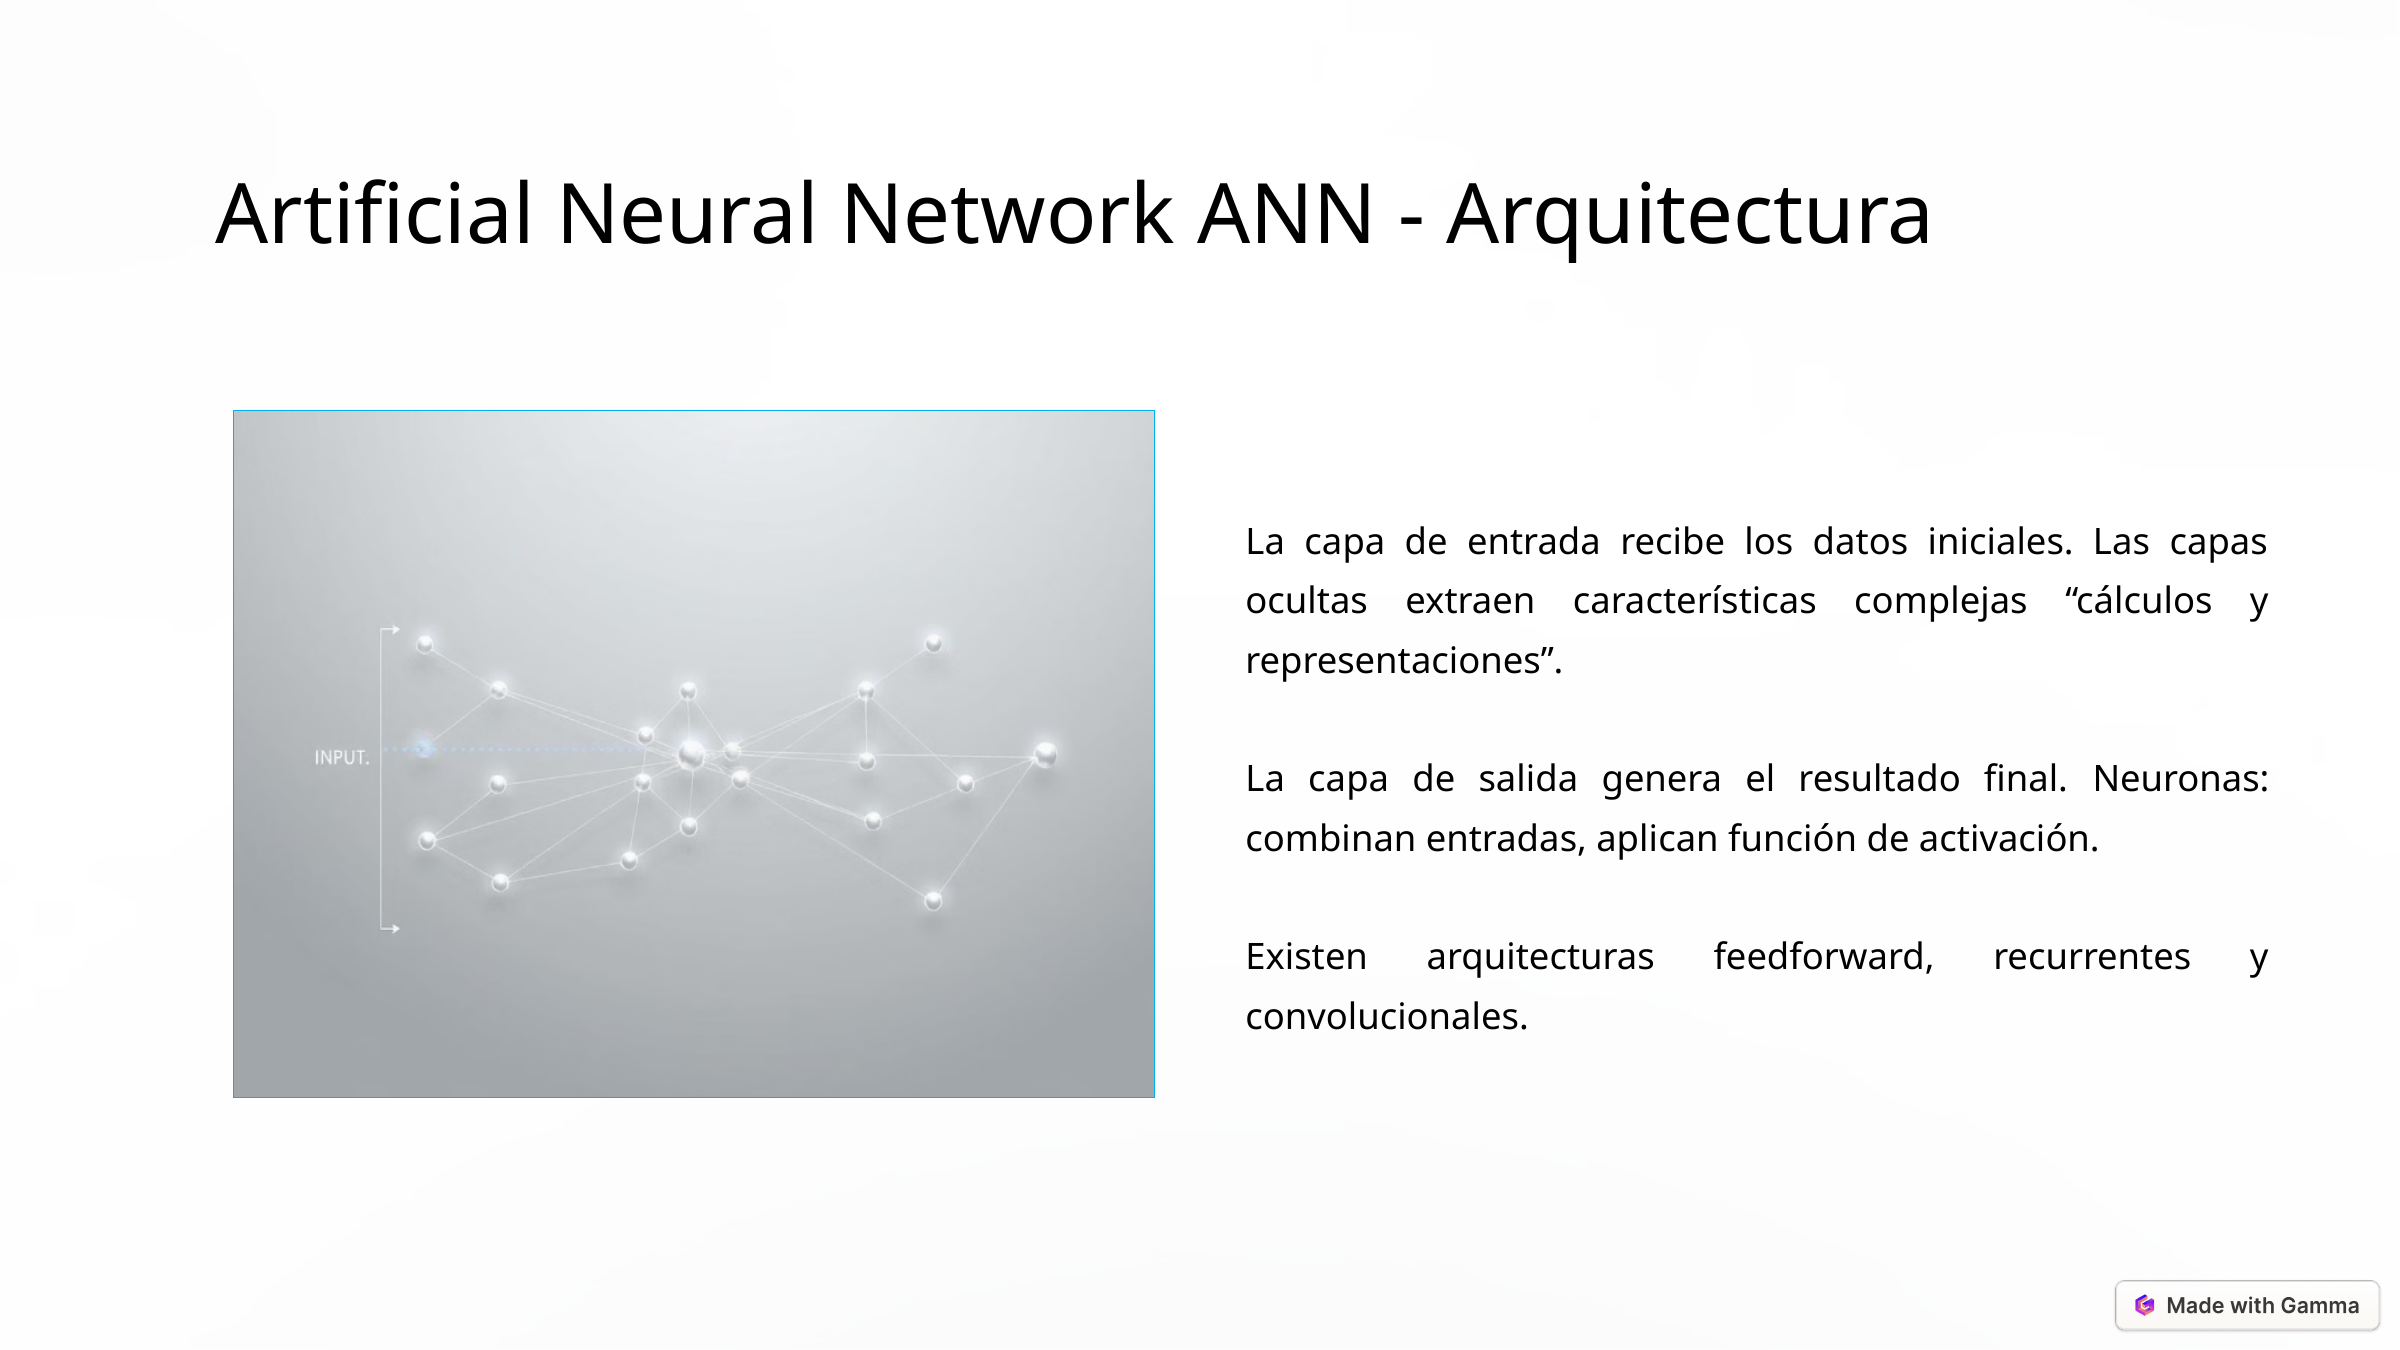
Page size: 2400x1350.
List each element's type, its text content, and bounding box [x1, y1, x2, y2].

picture [235, 412, 1153, 1096]
text_box La capa de entrada recibe los datos iniciales. Las capas ocultas extraen características complejas “cálculos y representaciones”. La capa de salida genera el resultado final. Neuronas: combinan entradas, aplican función de activación. Existen arquitecturas feedforward, recurrentes y convolucionales. [1245, 502, 2270, 1006]
text_box Artificial Neural Network ANN - Arquitectura [215, 144, 1992, 261]
picture [2106, 1271, 2389, 1339]
